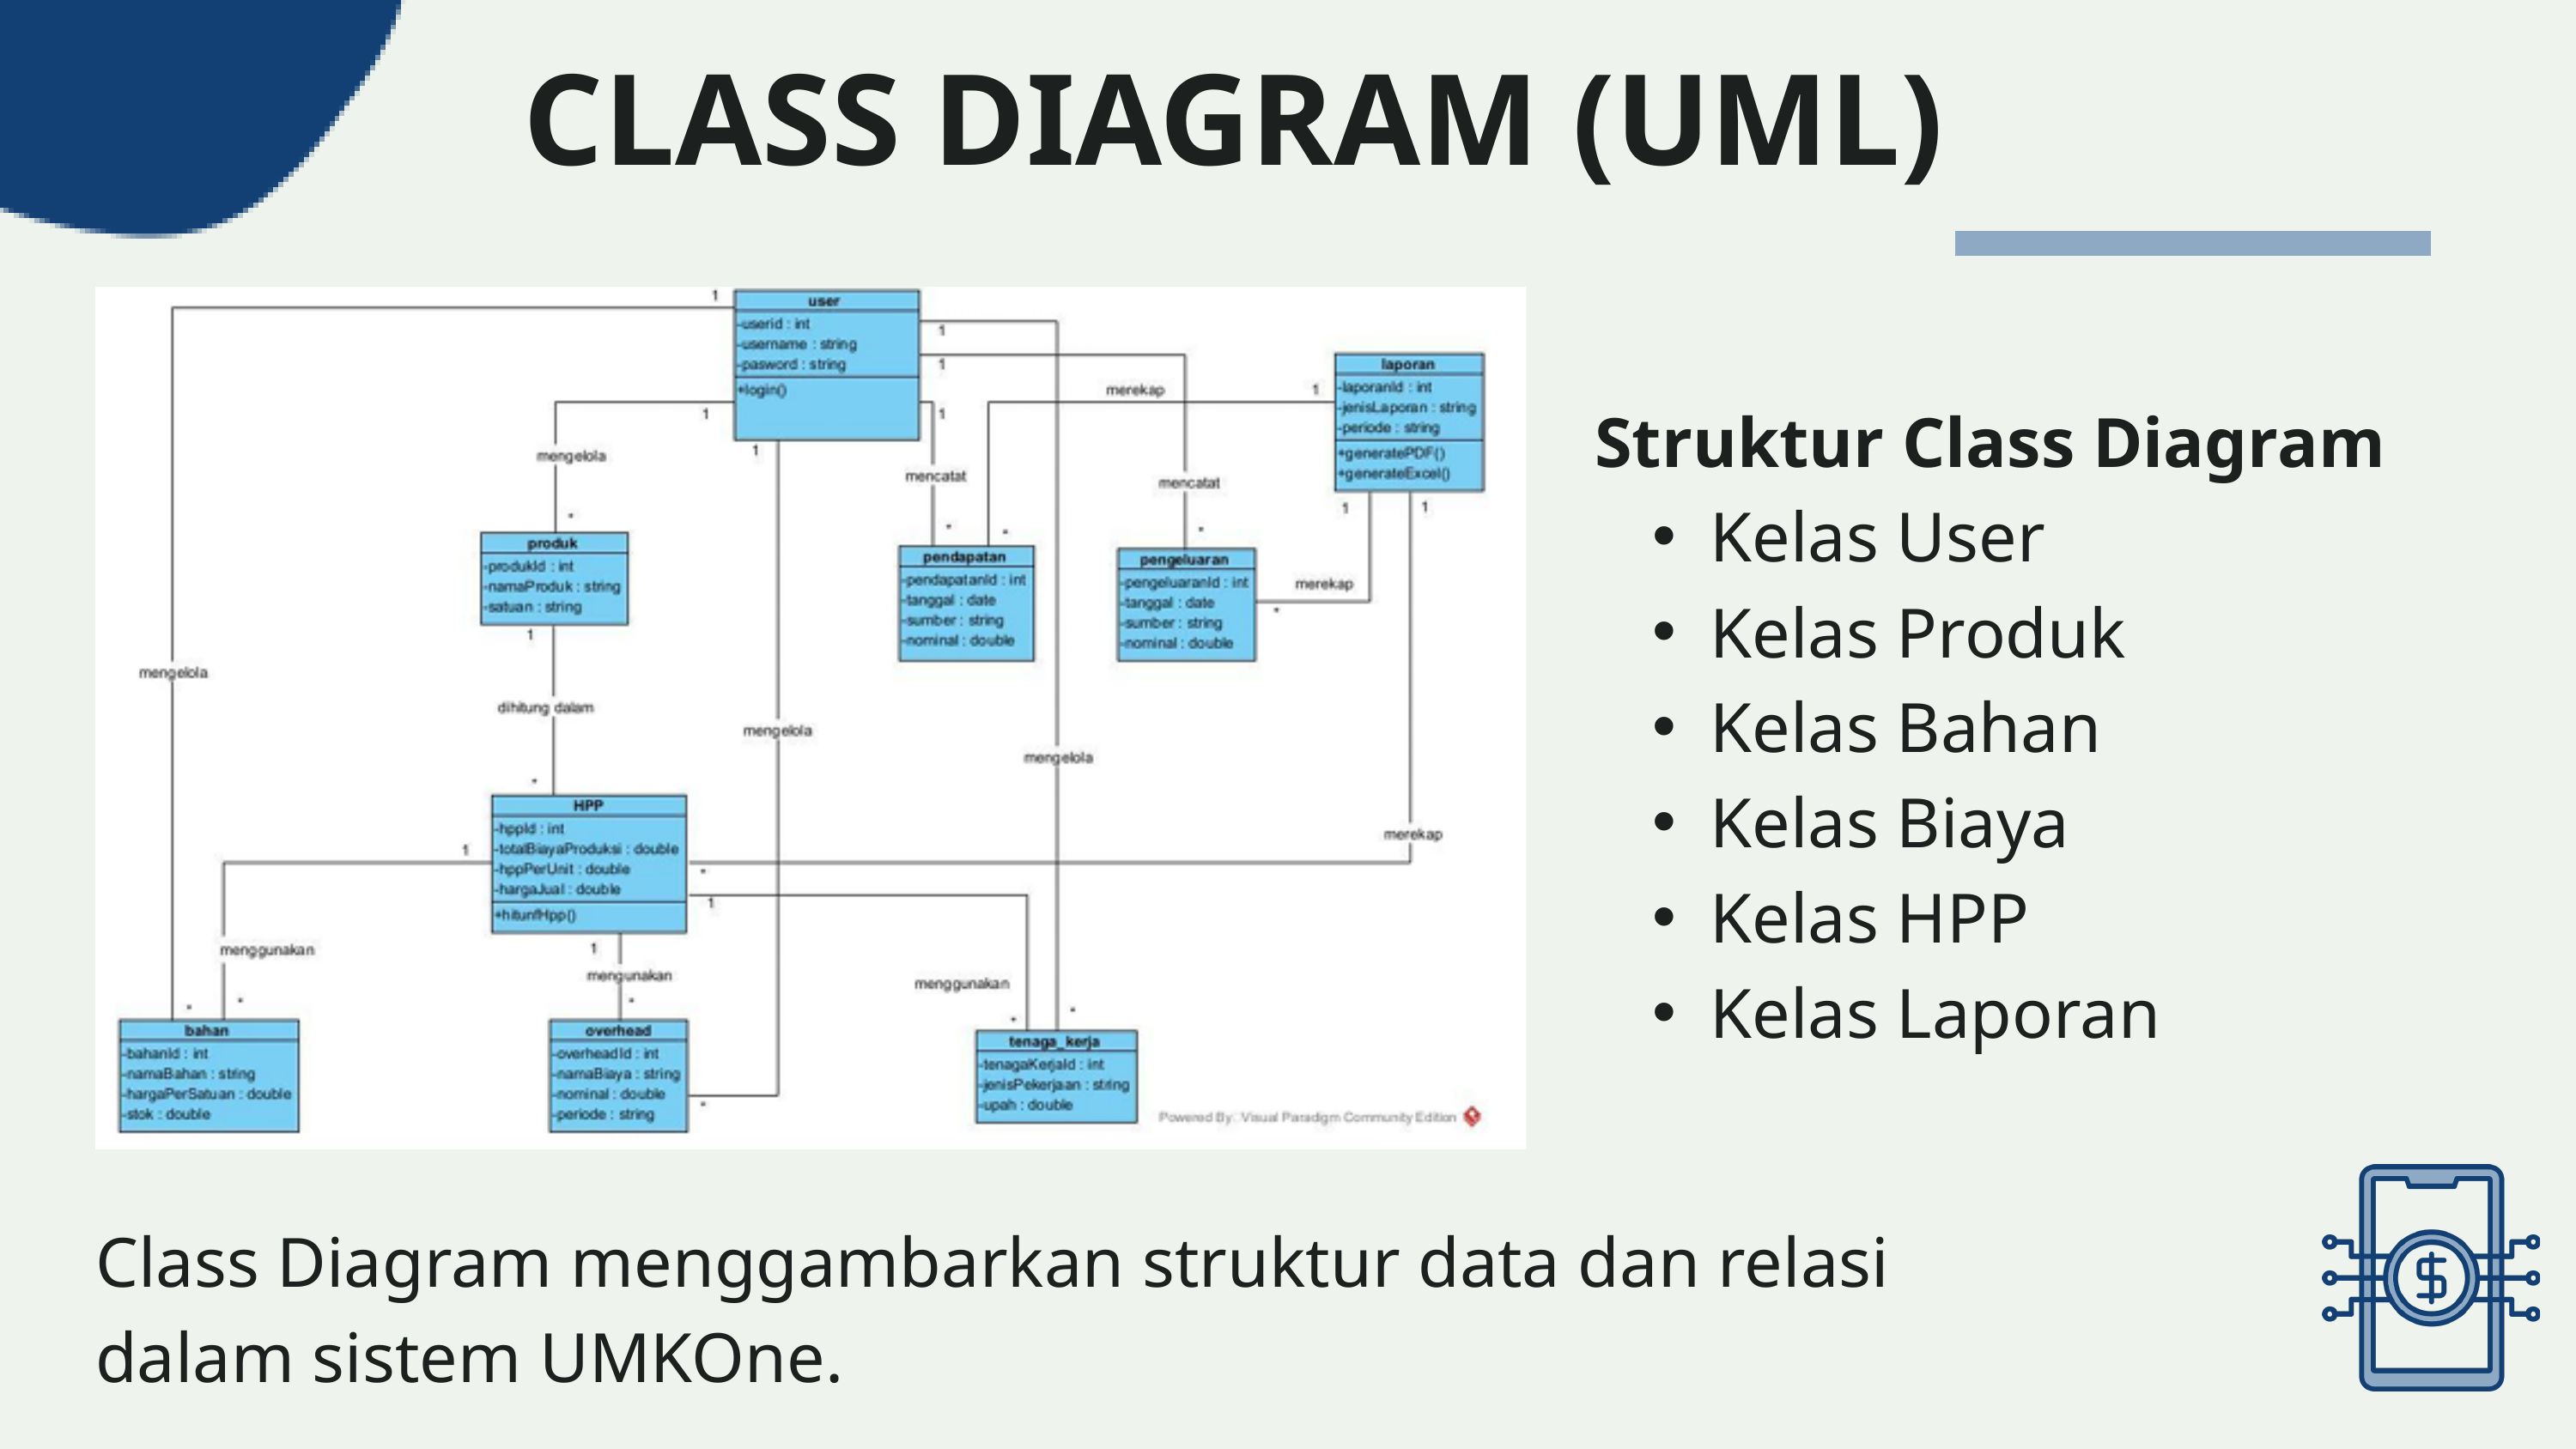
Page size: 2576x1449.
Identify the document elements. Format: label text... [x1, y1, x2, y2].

text_box Class Diagram menggambarkan struktur data dan relasi dalam sistem UMKOne. [95, 1205, 1985, 1397]
text_box [0, 0, 406, 244]
text_box Struktur Class Diagram Kelas User Kelas Produk Kelas Bahan Kelas Biaya Kelas HPP Kelas Laporan [1595, 385, 2566, 1052]
text_box CLASS DIAGRAM (UML) [406, 64, 2081, 191]
text_box [2322, 1164, 2541, 1391]
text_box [1954, 230, 2432, 257]
text_box [95, 287, 1527, 1149]
